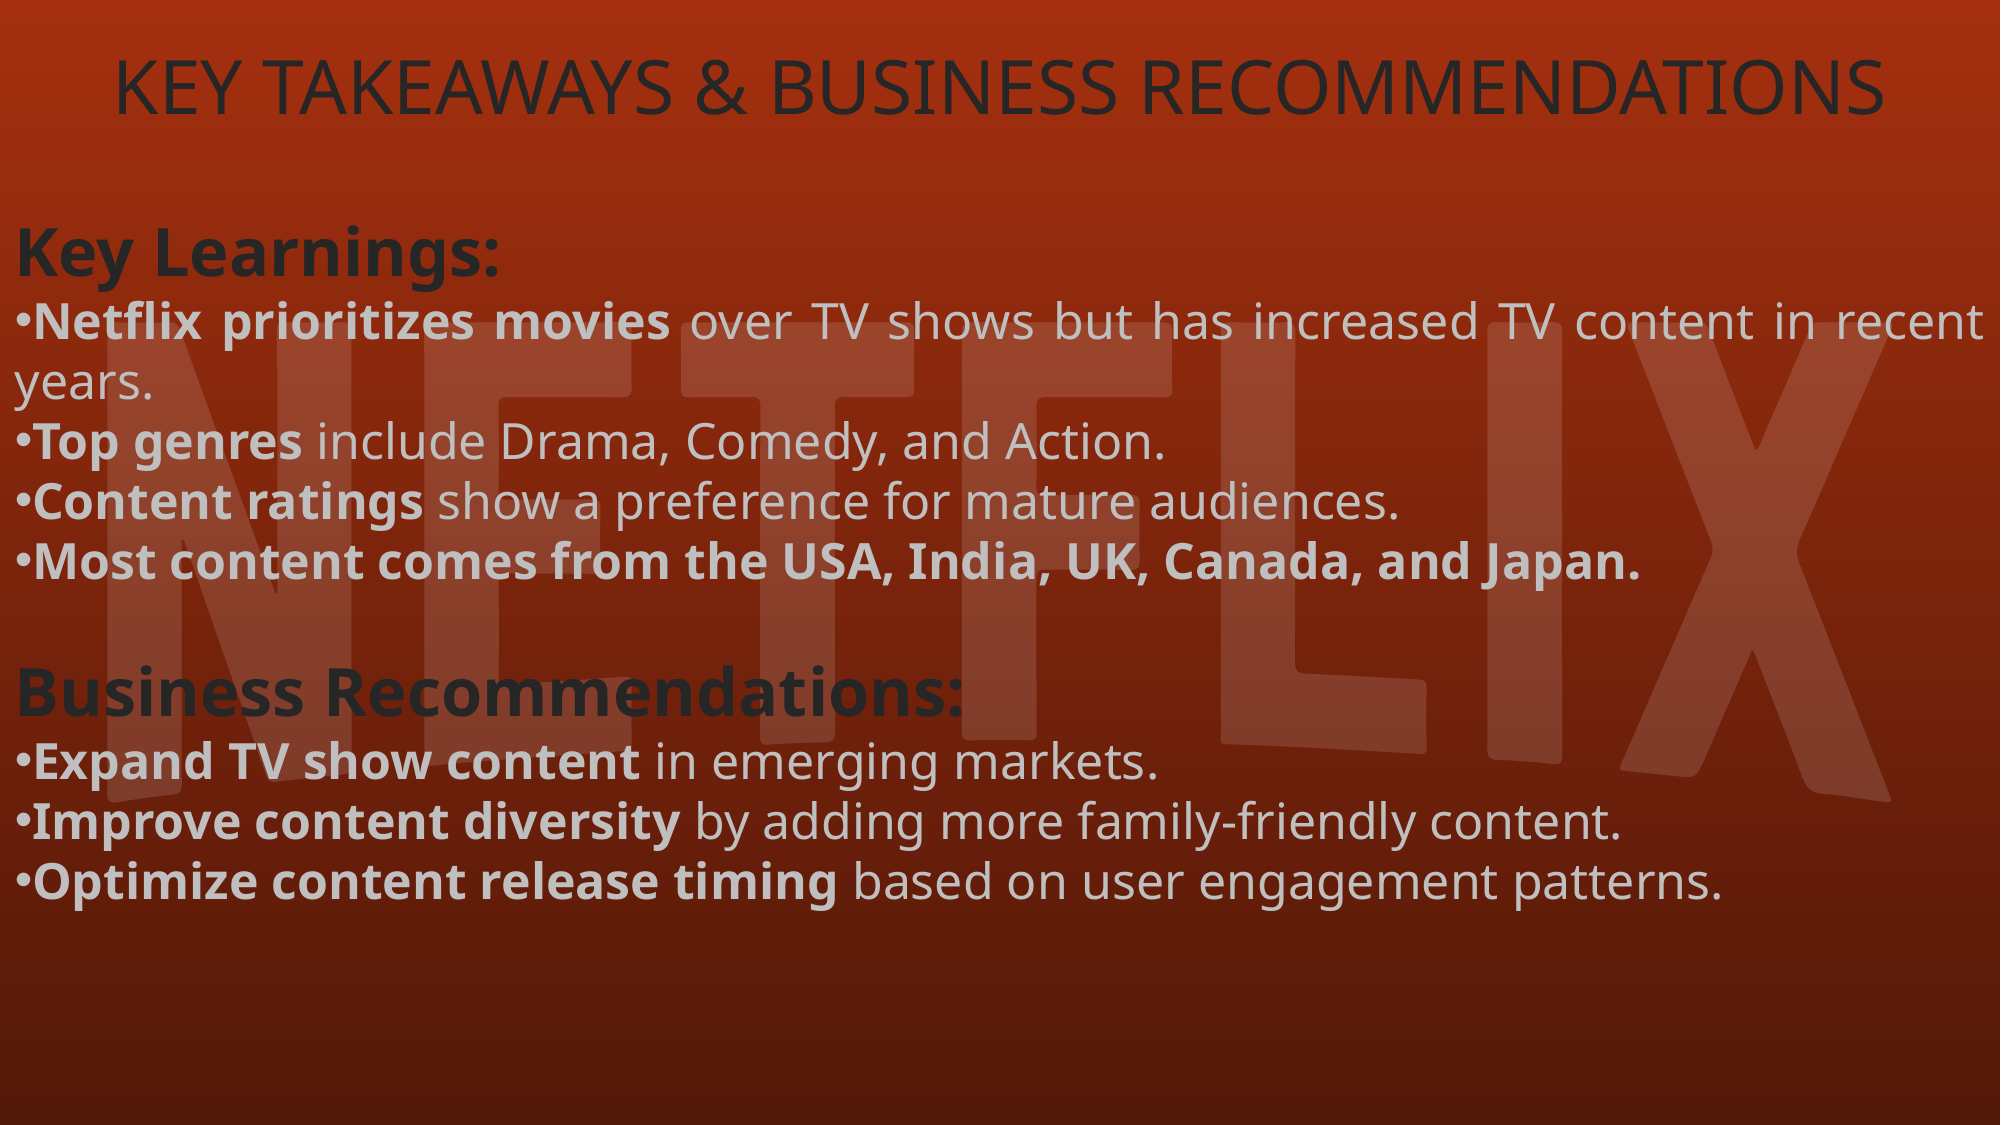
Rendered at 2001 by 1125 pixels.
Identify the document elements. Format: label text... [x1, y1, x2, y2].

text_box KEY TAKEAWAYS & BUSINESS RECOMMENDATIONS Key Learnings: Netflix prioritizes movies over TV shows but has increased TV content in recent years. Top genres include Drama, Comedy, and Action. Content ratings show a preference for mature audiences. Most content comes from the USA, India, UK, Canada, and Japan. Business Recommendations: Expand TV show content in emerging markets. Improve content diversity by adding more family-friendly content. Optimize content release timing based on user engagement patterns. [0, 32, 2000, 977]
